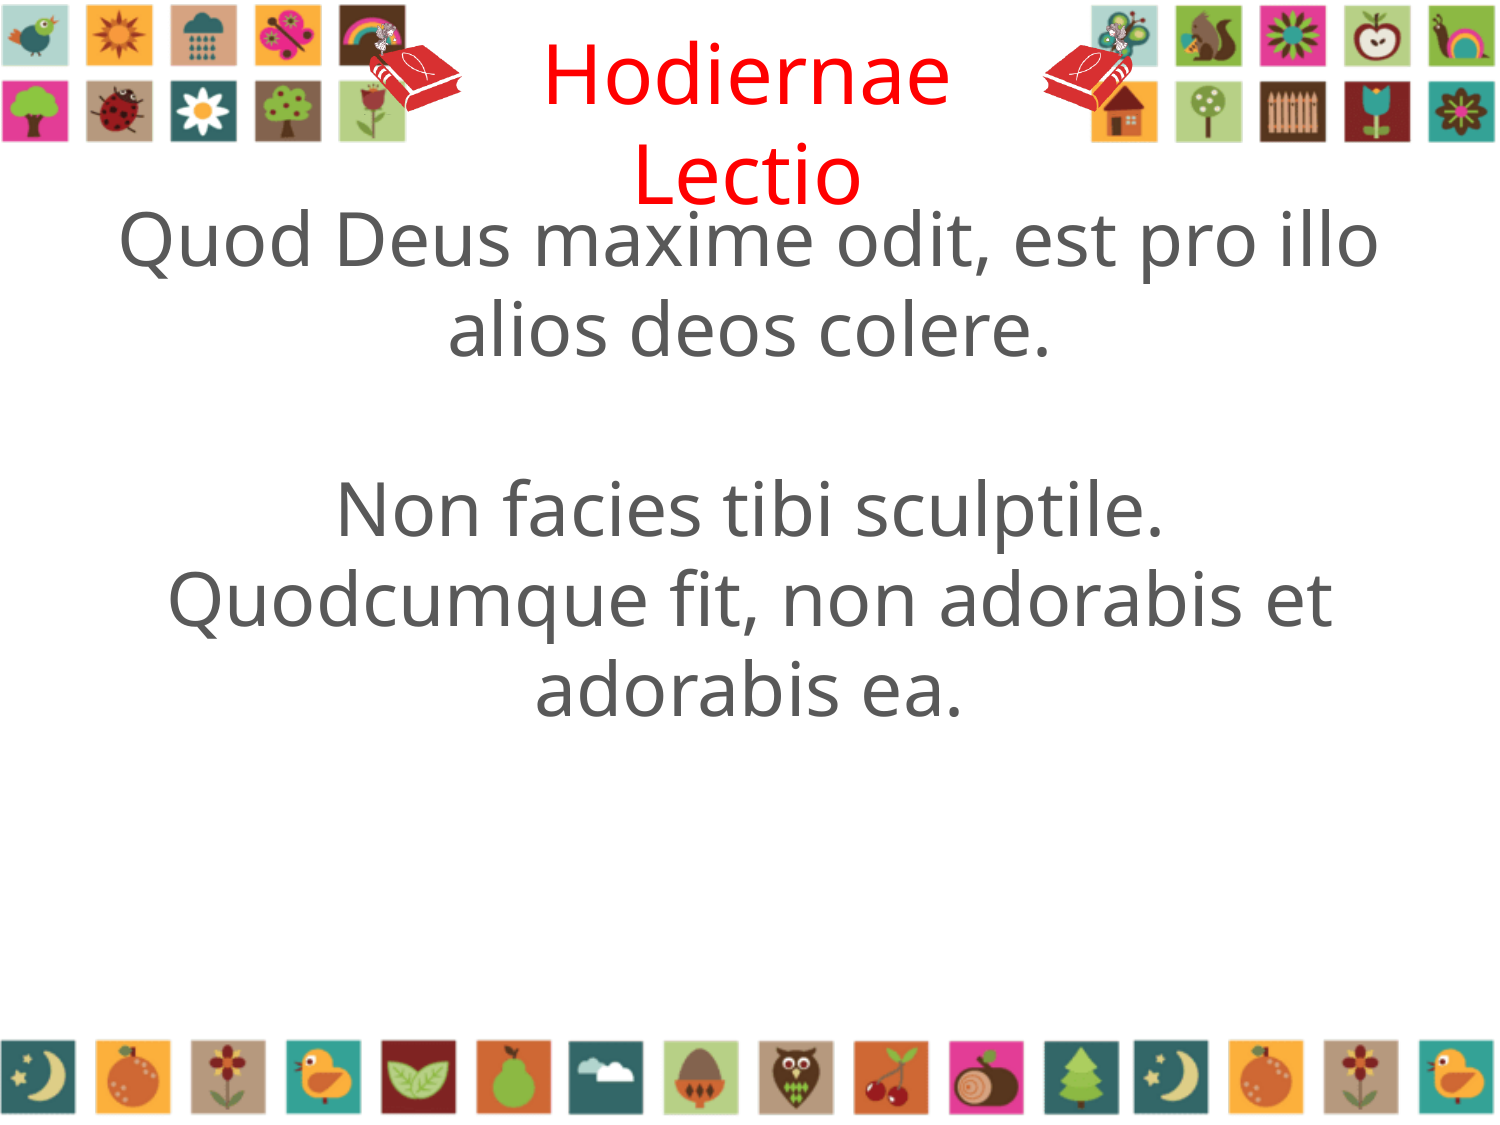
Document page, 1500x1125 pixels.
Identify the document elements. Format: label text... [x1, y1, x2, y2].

picture [1011, 3, 1500, 150]
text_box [0, 1028, 1500, 1118]
picture [0, 3, 494, 150]
text_box Hodiernae Lectio [414, 13, 1080, 184]
text_box Quod Deus maxime odit, est pro illo alios deos colere. Non facies tibi sculptile. Quodcumque fit, non adorabis et adorabis ea. [76, 184, 1424, 830]
